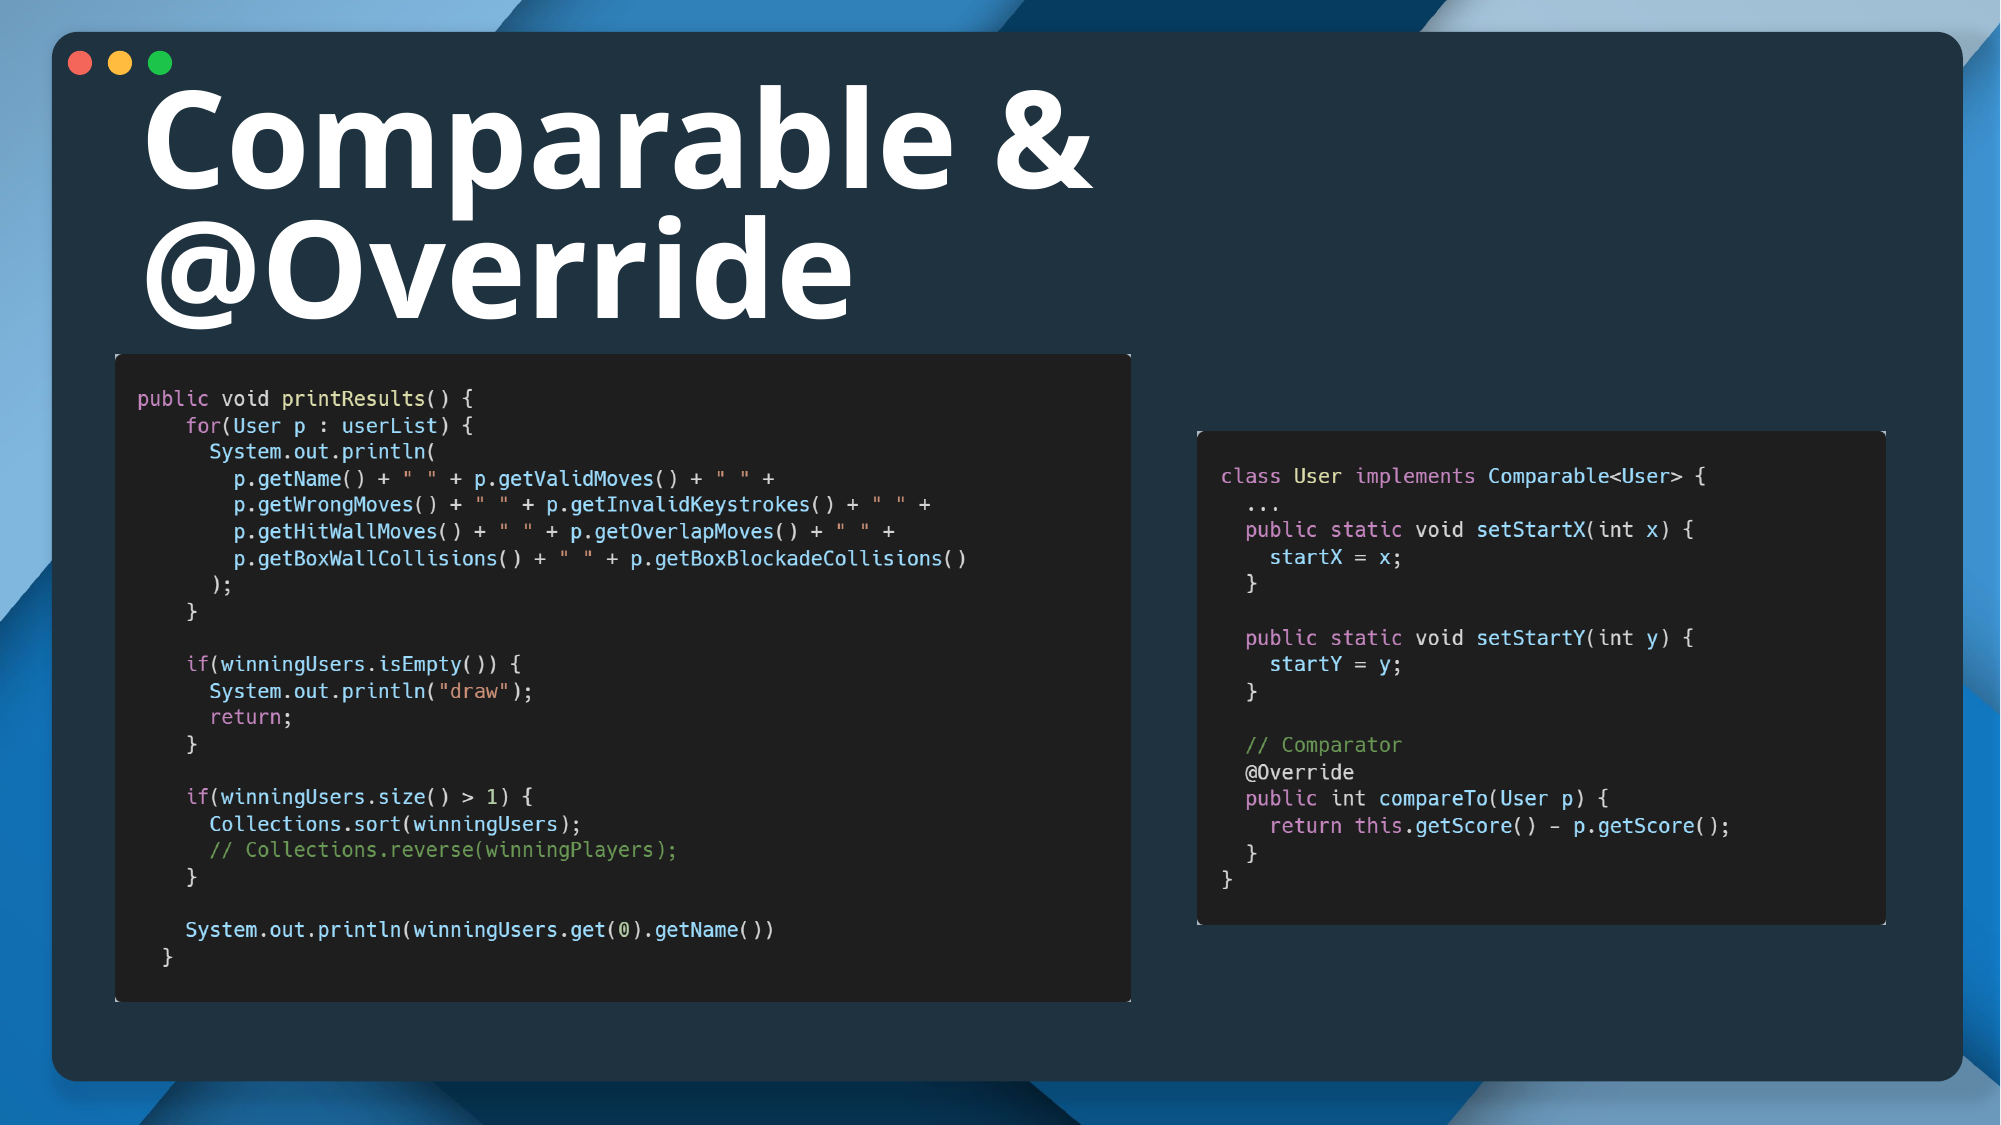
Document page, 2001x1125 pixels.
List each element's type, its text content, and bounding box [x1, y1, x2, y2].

text_box [51, 31, 1963, 1082]
text_box Comparable & @Override [120, 146, 1703, 284]
picture [0, 0, 2001, 1125]
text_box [67, 50, 173, 76]
